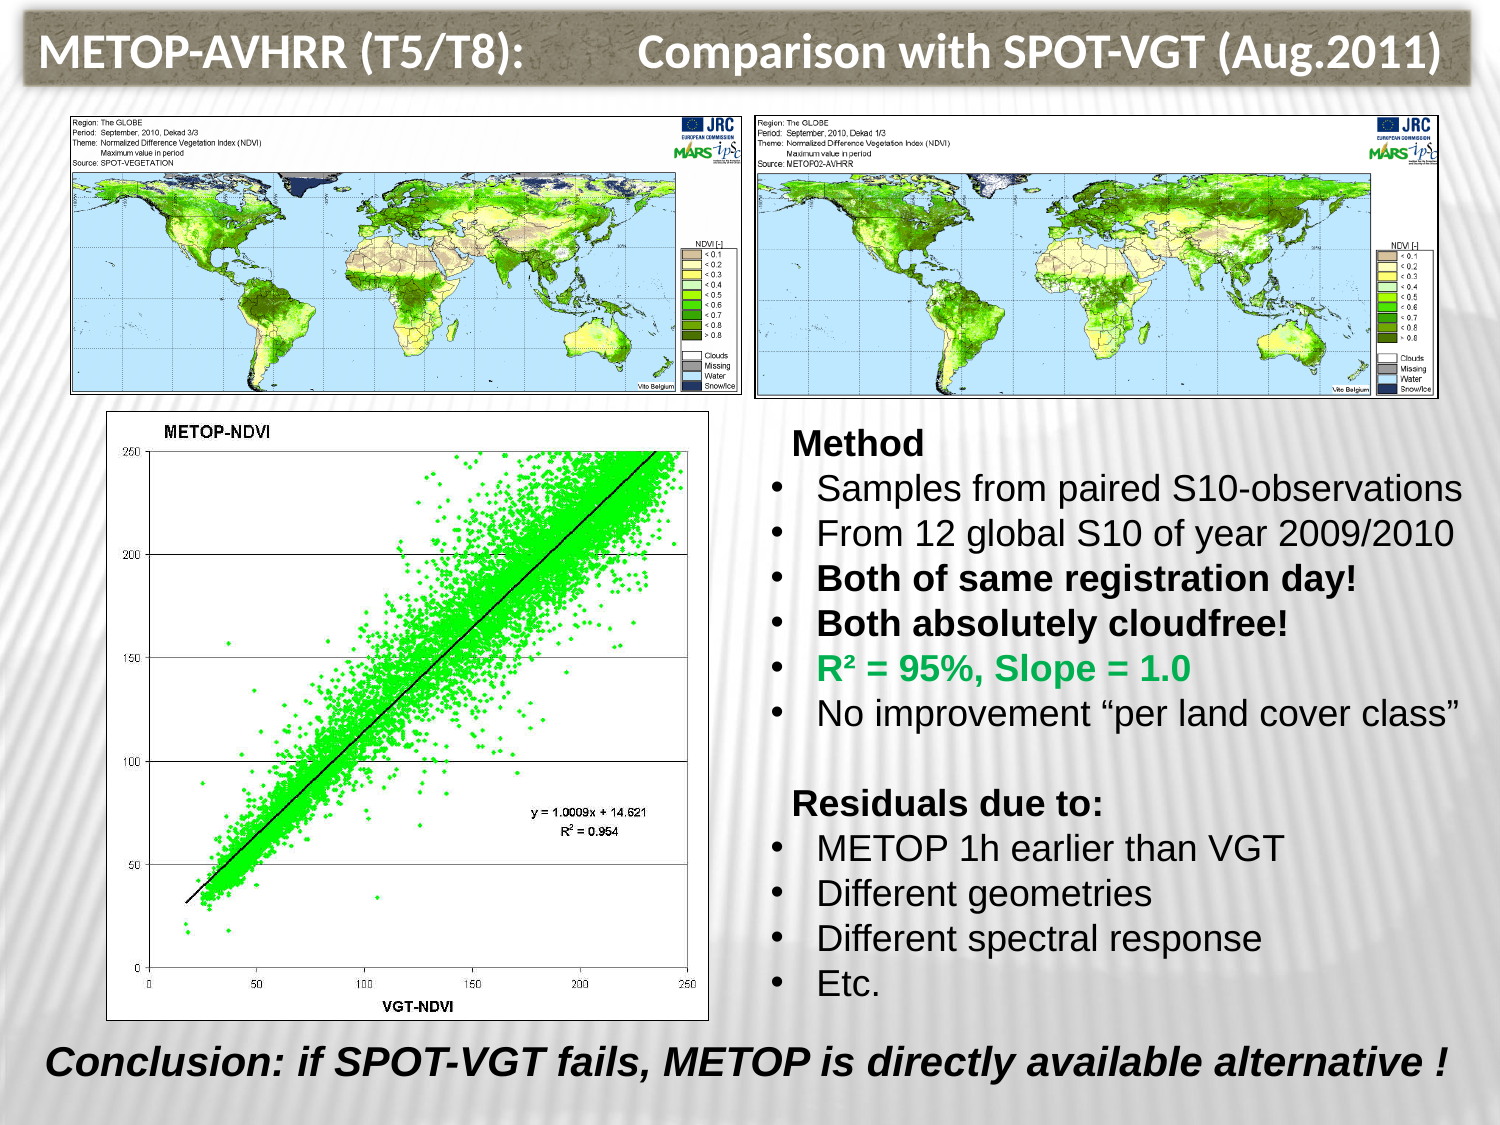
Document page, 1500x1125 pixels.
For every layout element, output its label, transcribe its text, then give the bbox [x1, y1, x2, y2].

picture [106, 411, 709, 1021]
text_box METOP-AVHRR (T5/T8): Comparison with SPOT-VGT (Aug.2011) [27, 14, 1467, 83]
text_box Method Samples from paired S10-observations From 12 global S10 of year 2009/2010 Both of same registration day! Both absolutely cloudfree! R² = 95%, Slope = 1.0 No improvement “per land cover class” Residuals due to: METOP 1h earlier than VGT Different geometries Different spectral response Etc. [755, 411, 1500, 1012]
text_box Conclusion: if SPOT-VGT fails, METOP is directly available alternative ! [17, 1037, 1477, 1093]
picture [755, 115, 1439, 398]
picture [70, 115, 742, 395]
